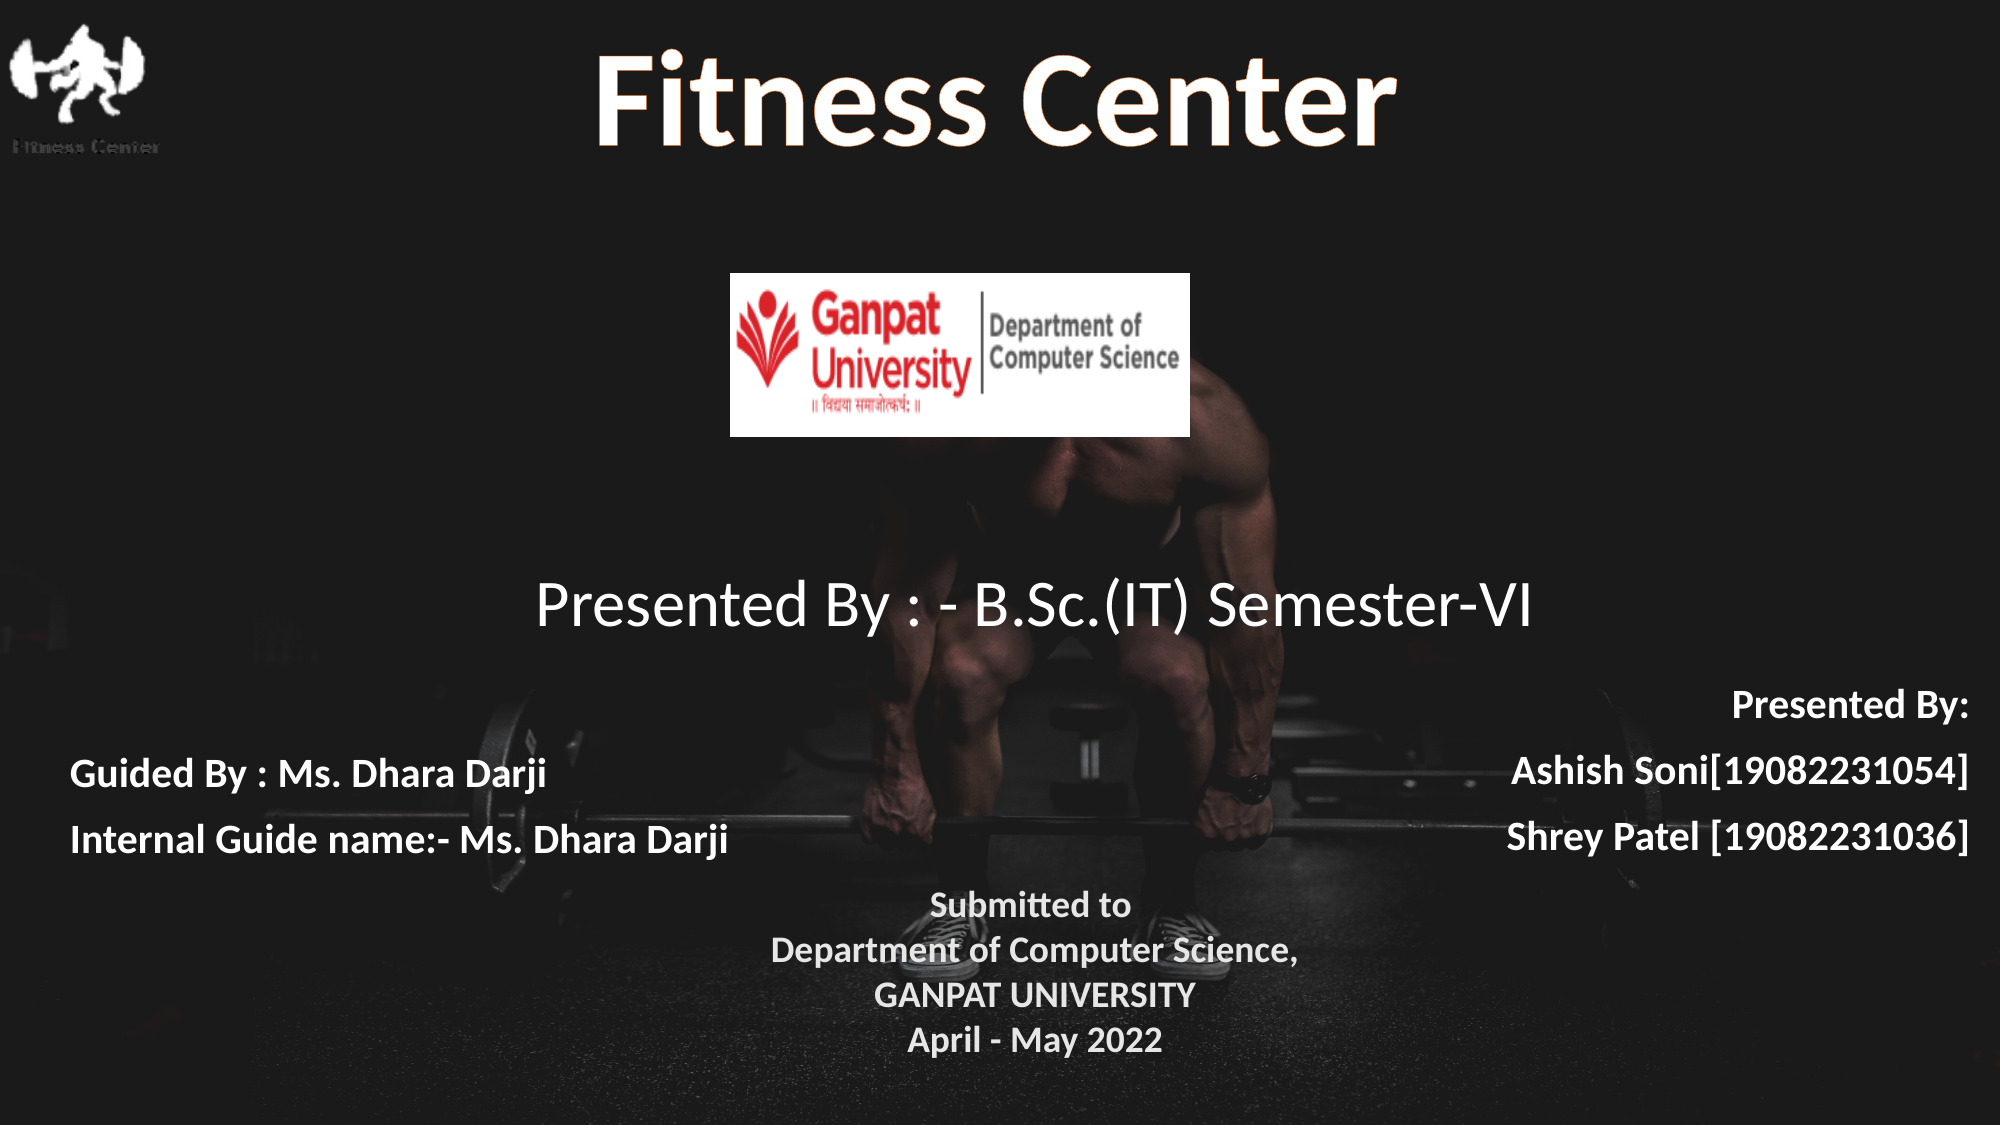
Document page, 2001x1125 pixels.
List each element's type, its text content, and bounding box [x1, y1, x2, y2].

text_box Presented By: Ashish Soni[19082231054] Shrey Patel [19082231036] [1414, 677, 1982, 825]
text_box Submitted to Department of Computer Science, GANPAT UNIVERSITY April - May 2022 [660, 872, 1411, 1068]
picture [0, 8, 167, 175]
subtitle Presented By : - B.Sc.(IT) Semester-VI [472, 561, 1598, 649]
text_box Fitness Center [393, 0, 1598, 181]
text_box Guided By : Ms. Dhara Darji Internal Guide name:- Ms. Dhara Darji [58, 746, 766, 873]
picture [730, 273, 1190, 437]
